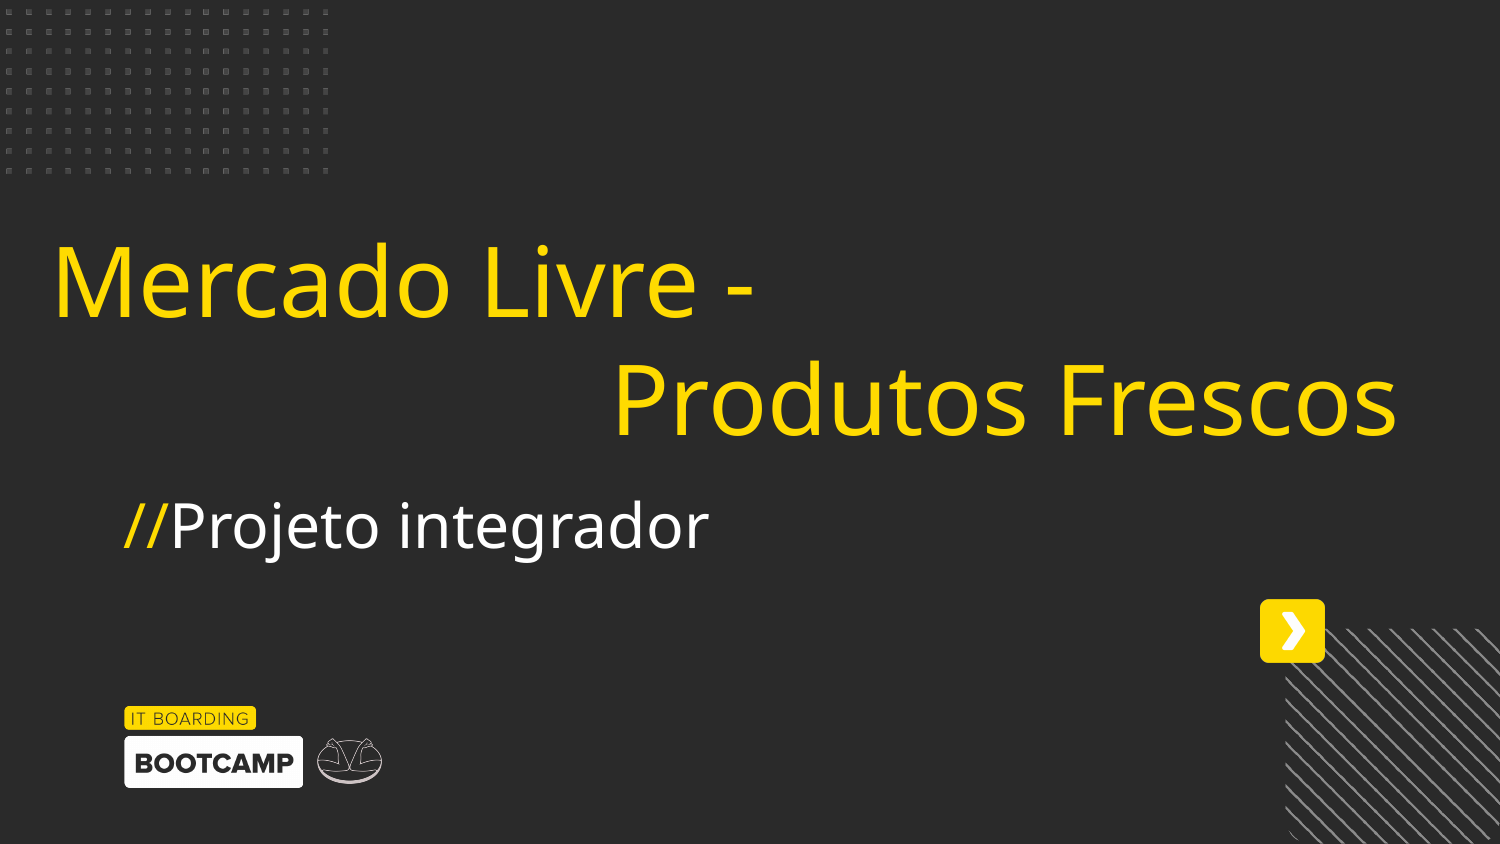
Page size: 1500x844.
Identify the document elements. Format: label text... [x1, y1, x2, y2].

text_box Mercado Livre - Produtos Frescos [42, 212, 1417, 463]
picture [317, 734, 382, 788]
text_box //Projeto integrador [115, 478, 751, 569]
picture [1260, 599, 1500, 844]
picture [124, 706, 304, 788]
picture [0, 0, 329, 174]
